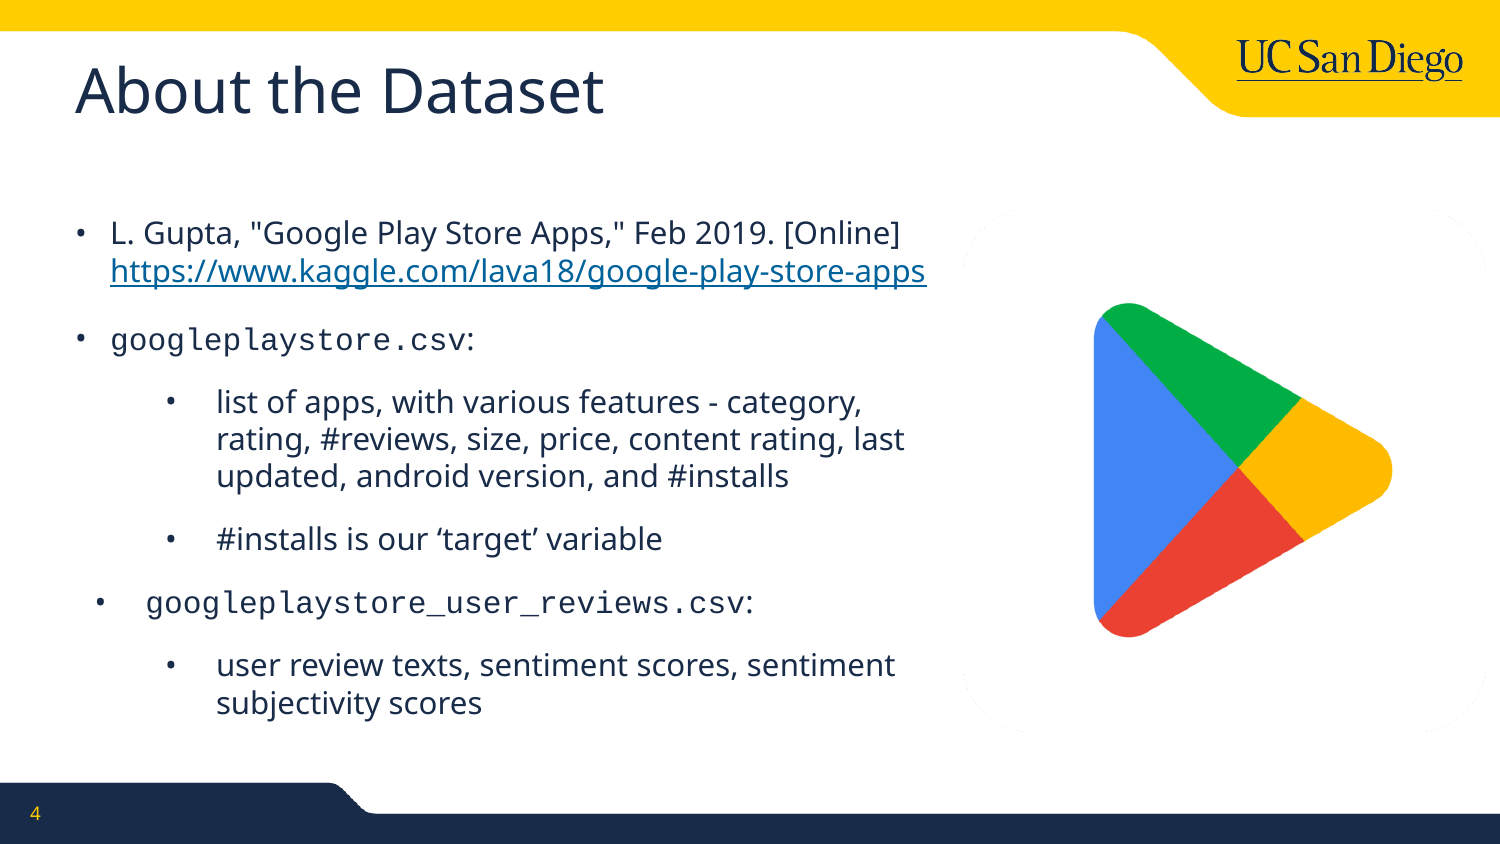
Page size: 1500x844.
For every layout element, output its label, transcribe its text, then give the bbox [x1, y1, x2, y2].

picture [0, 0, 1500, 844]
list L. Gupta, "Google Play Store Apps," Feb 2019. [Online] https://www.kaggle.com/lava18/google-play-store-apps googleplaystore.csv: list of apps, with various features - category, rating, #reviews, size, price, content rating, last updated, android version, and #installs #installs is our ‘target’ variable googleplaystore_user_reviews.csv: user review texts, sentiment scores, sentiment subjectivity scores [75, 213, 953, 727]
slide_number ‹#› [30, 796, 75, 833]
title About the Dataset [75, 66, 675, 174]
